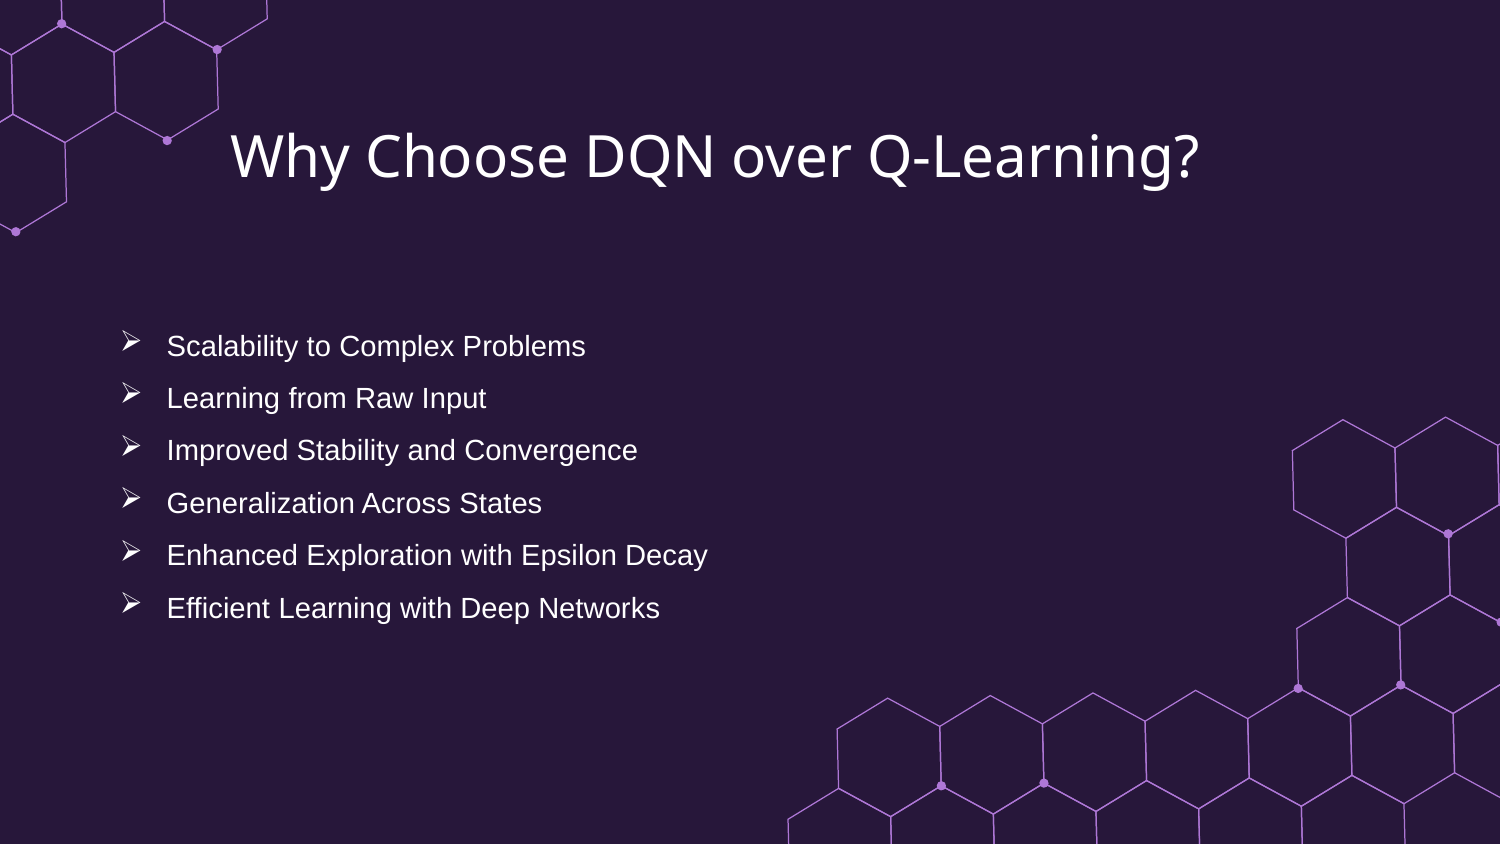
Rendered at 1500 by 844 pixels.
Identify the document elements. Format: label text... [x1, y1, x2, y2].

text_box Scalability to Complex Problems Learning from Raw Input Improved Stability and Convergence Generalization Across States Enhanced Exploration with Epsilon Decay Efficient Learning with Deep Networks [104, 302, 952, 632]
subtitle Why Choose DQN over Q-Learning? [191, 103, 1488, 215]
